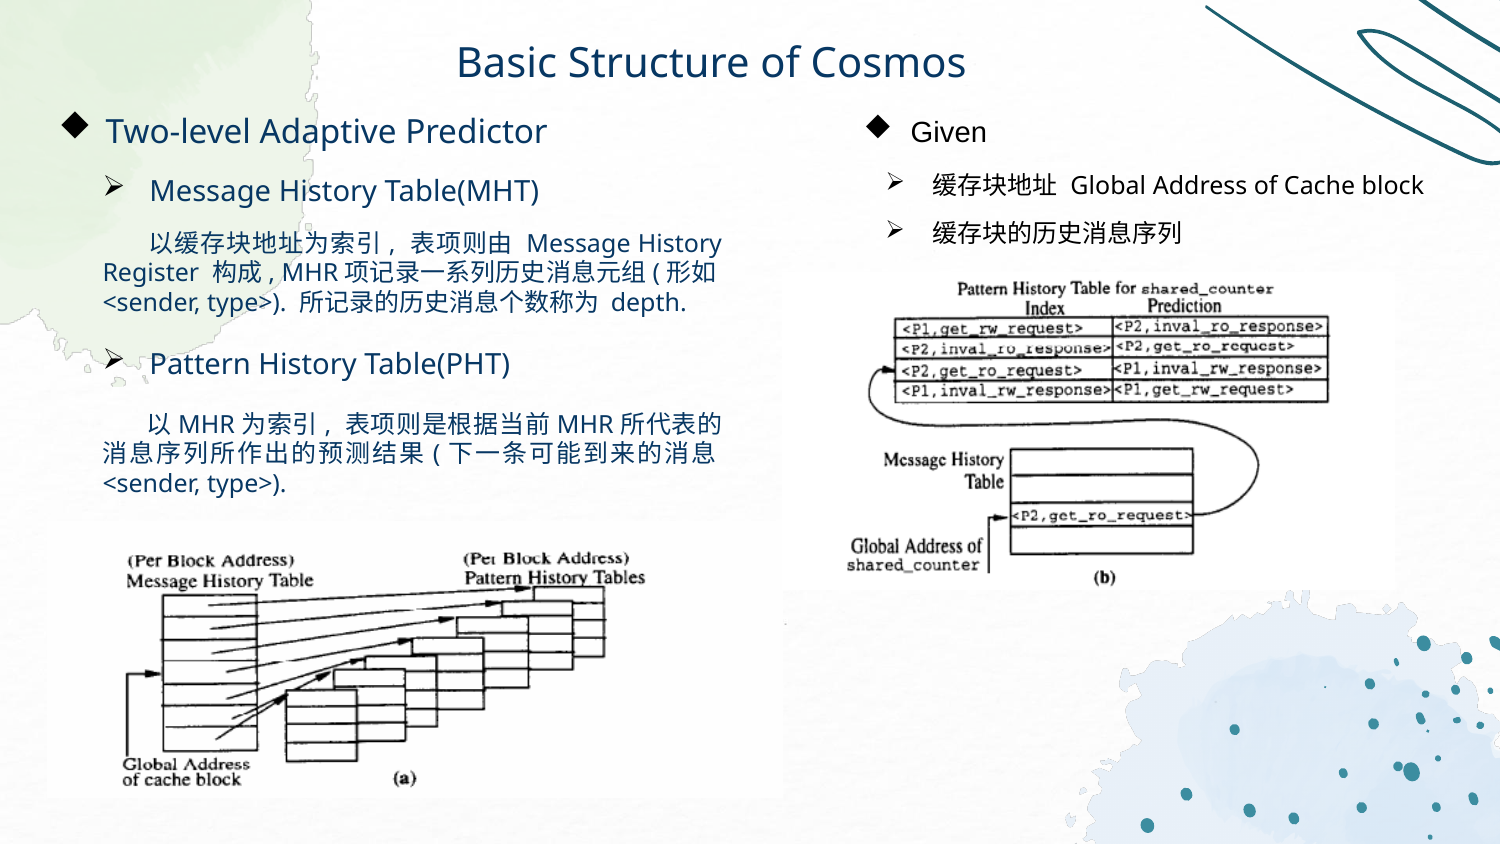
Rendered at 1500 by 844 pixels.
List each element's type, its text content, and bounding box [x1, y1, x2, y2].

text_box Two-level Adaptive Predictor [43, 102, 858, 158]
title Basic Structure of Cosmos [82, 13, 1341, 109]
text_box Given [858, 105, 1300, 156]
text_box 缓存块地址 Global Address of Cache block [870, 162, 1442, 208]
picture [1428, 0, 1500, 46]
text_box 以缓存块地址为索引, 表项则由 Message History Register 构成, MHR项记录一系列历史消息元组(形如<sender, type>). 所记录的历史消息个数称为 depth. [87, 219, 738, 325]
text_box Pattern History Table(PHT) [87, 337, 777, 388]
text_box Message History Table(MHT) [87, 164, 902, 215]
text_box [114, 376, 747, 472]
text_box 以MHR为索引, 表项则是根据当前MHR所代表的消息序列所作出的预测结果(下一条可能到来的消息<sender, type>). [87, 400, 738, 506]
picture [1363, 33, 1500, 128]
text_box 缓存块的历史消息序列 [870, 210, 1228, 256]
picture [0, 0, 1500, 844]
